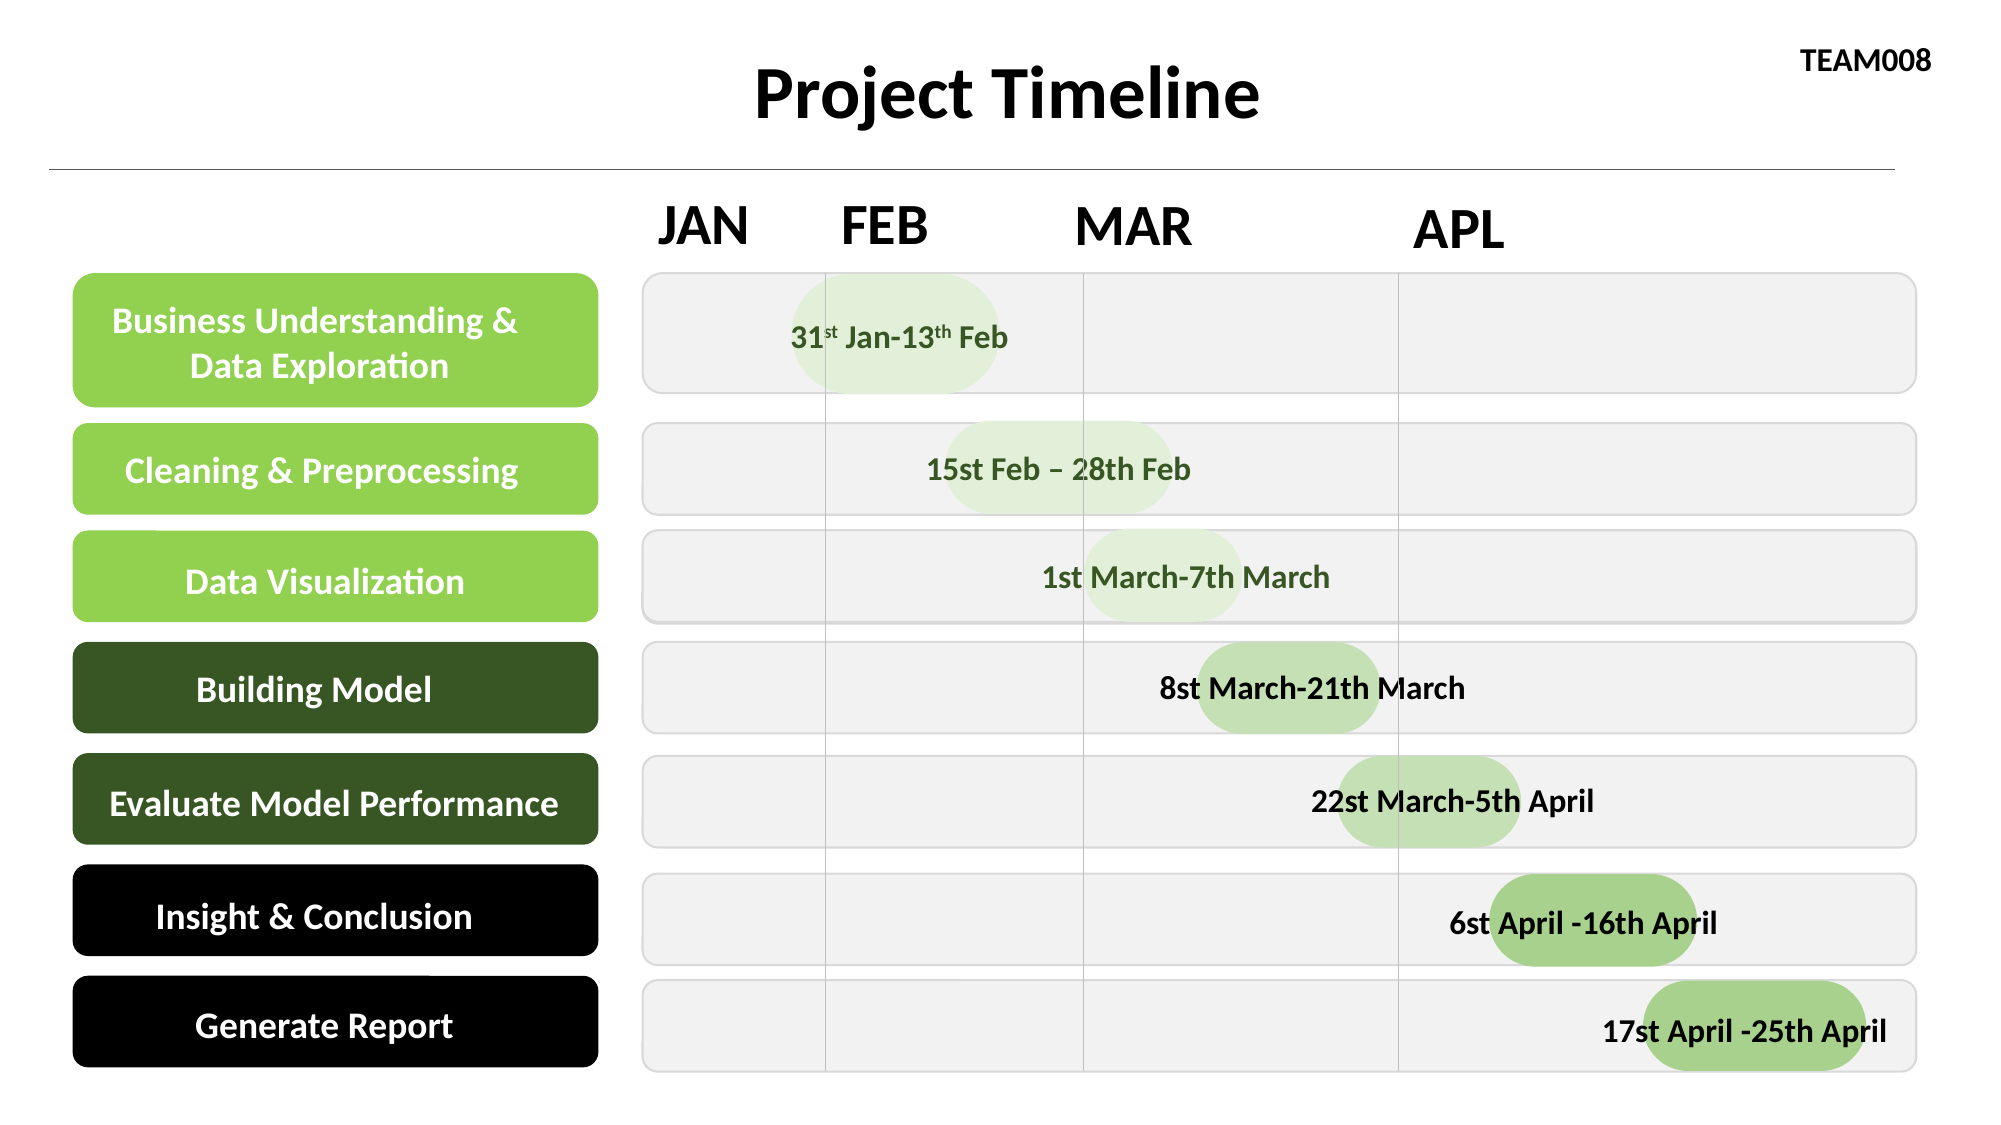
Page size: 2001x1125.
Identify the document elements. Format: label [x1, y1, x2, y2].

text_box [48, 30, 1949, 1072]
